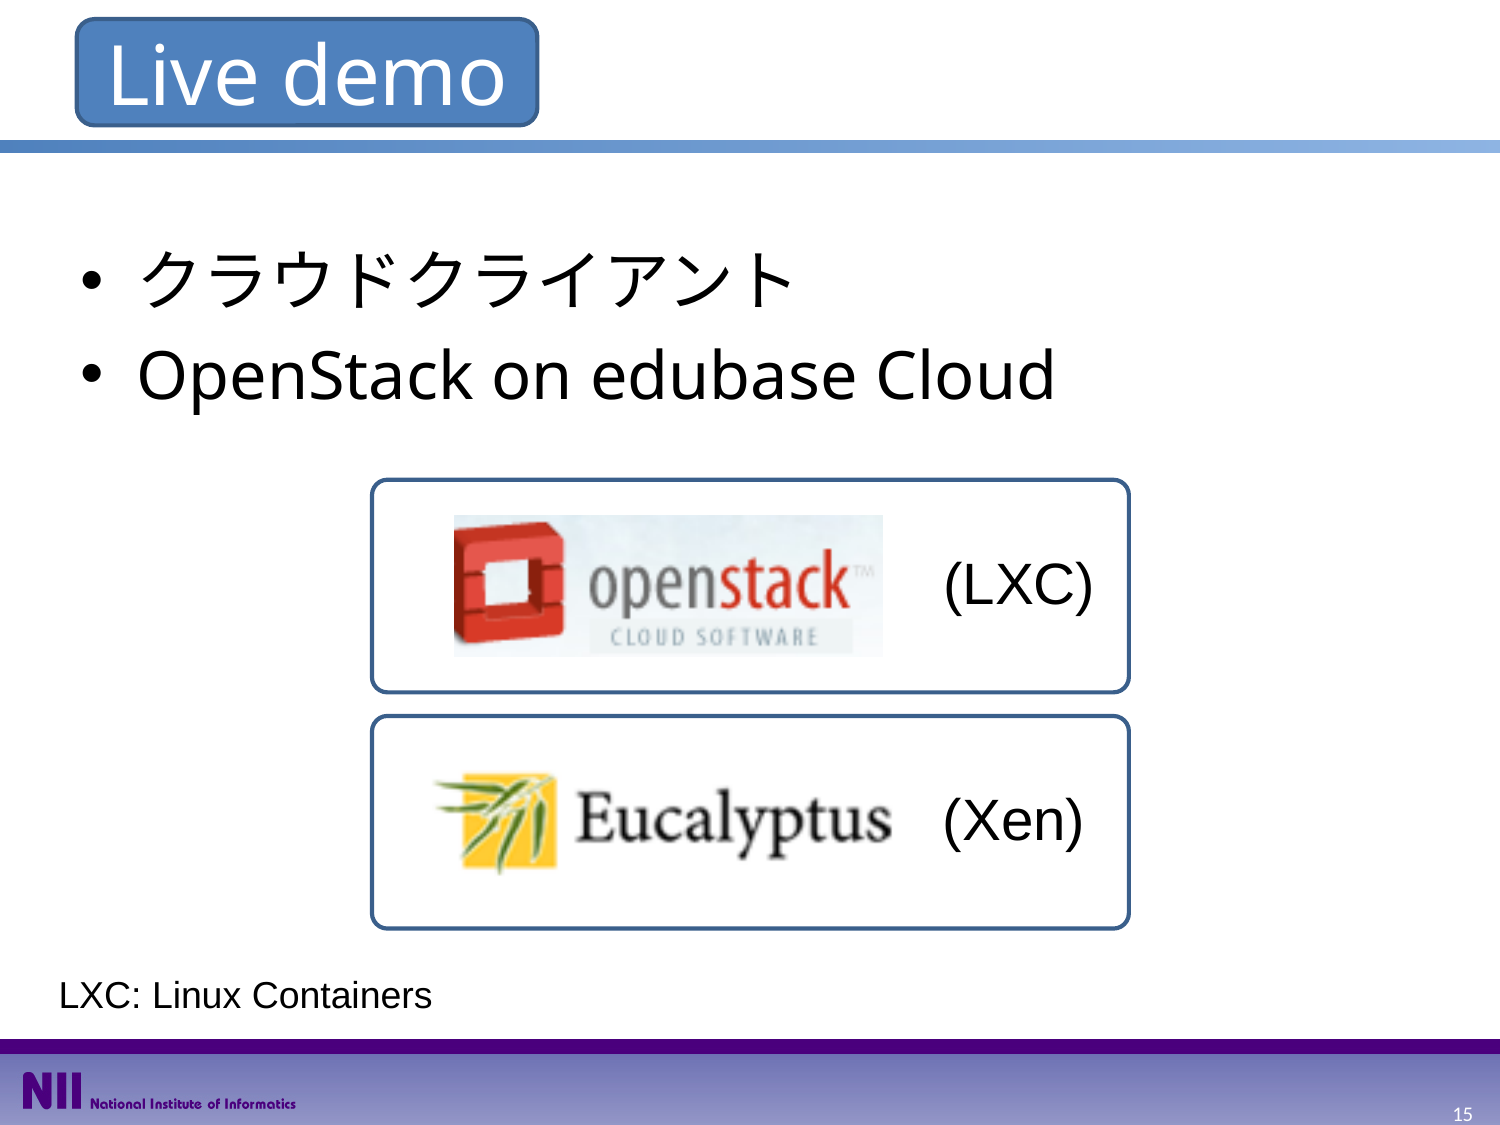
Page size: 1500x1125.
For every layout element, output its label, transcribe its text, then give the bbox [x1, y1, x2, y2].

picture [0, 1039, 1500, 1125]
text_box [369, 713, 1131, 931]
text_box LXC: Linux Containers [43, 964, 448, 1024]
text_box [369, 477, 1131, 695]
text_box Live demo [74, 16, 540, 128]
text_box (LXC) [928, 538, 1111, 624]
picture [430, 762, 898, 882]
list クラウドクライアント OpenStack on edubase Cloud [64, 231, 1378, 442]
text_box (Xen) [928, 775, 1101, 860]
picture [454, 514, 883, 658]
slide_number 15 [1406, 1101, 1489, 1125]
